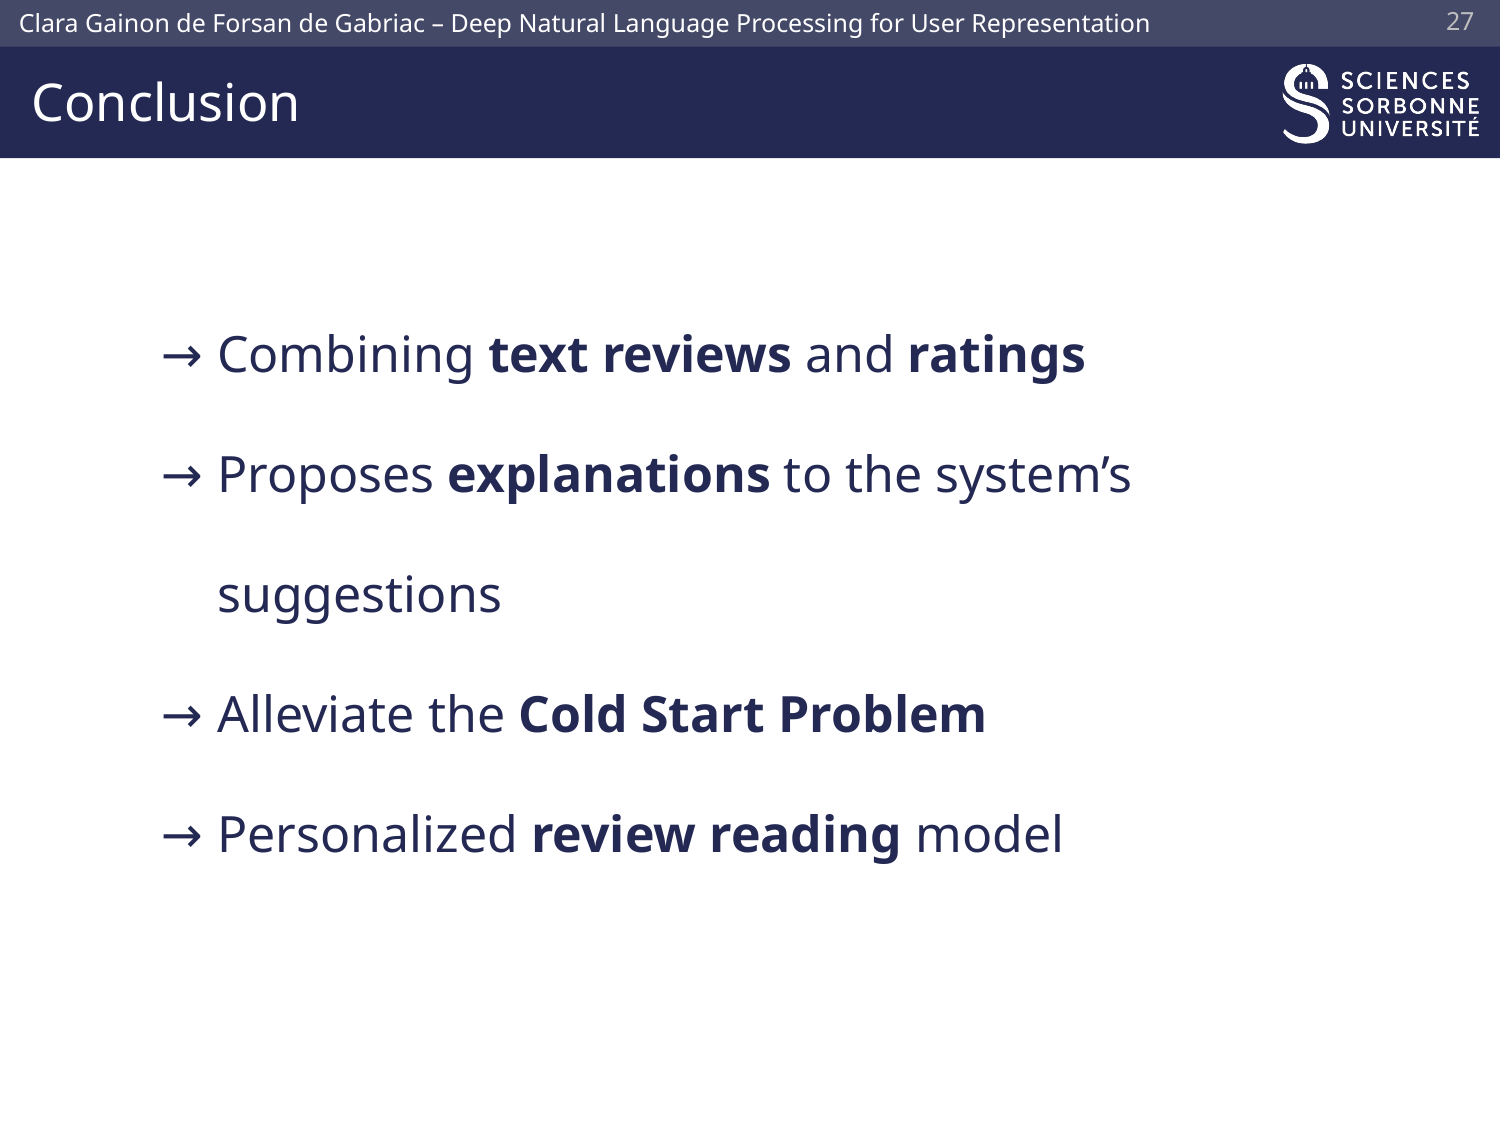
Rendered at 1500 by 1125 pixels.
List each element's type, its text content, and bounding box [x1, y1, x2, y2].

slide_number 26 [1411, 0, 1490, 54]
text_box Combining text reviews and ratings Proposes explanations to the system’s suggestions Alleviate the Cold Start Problem Personalized review reading model [146, 255, 1354, 870]
title Conclusion [16, 48, 1266, 161]
